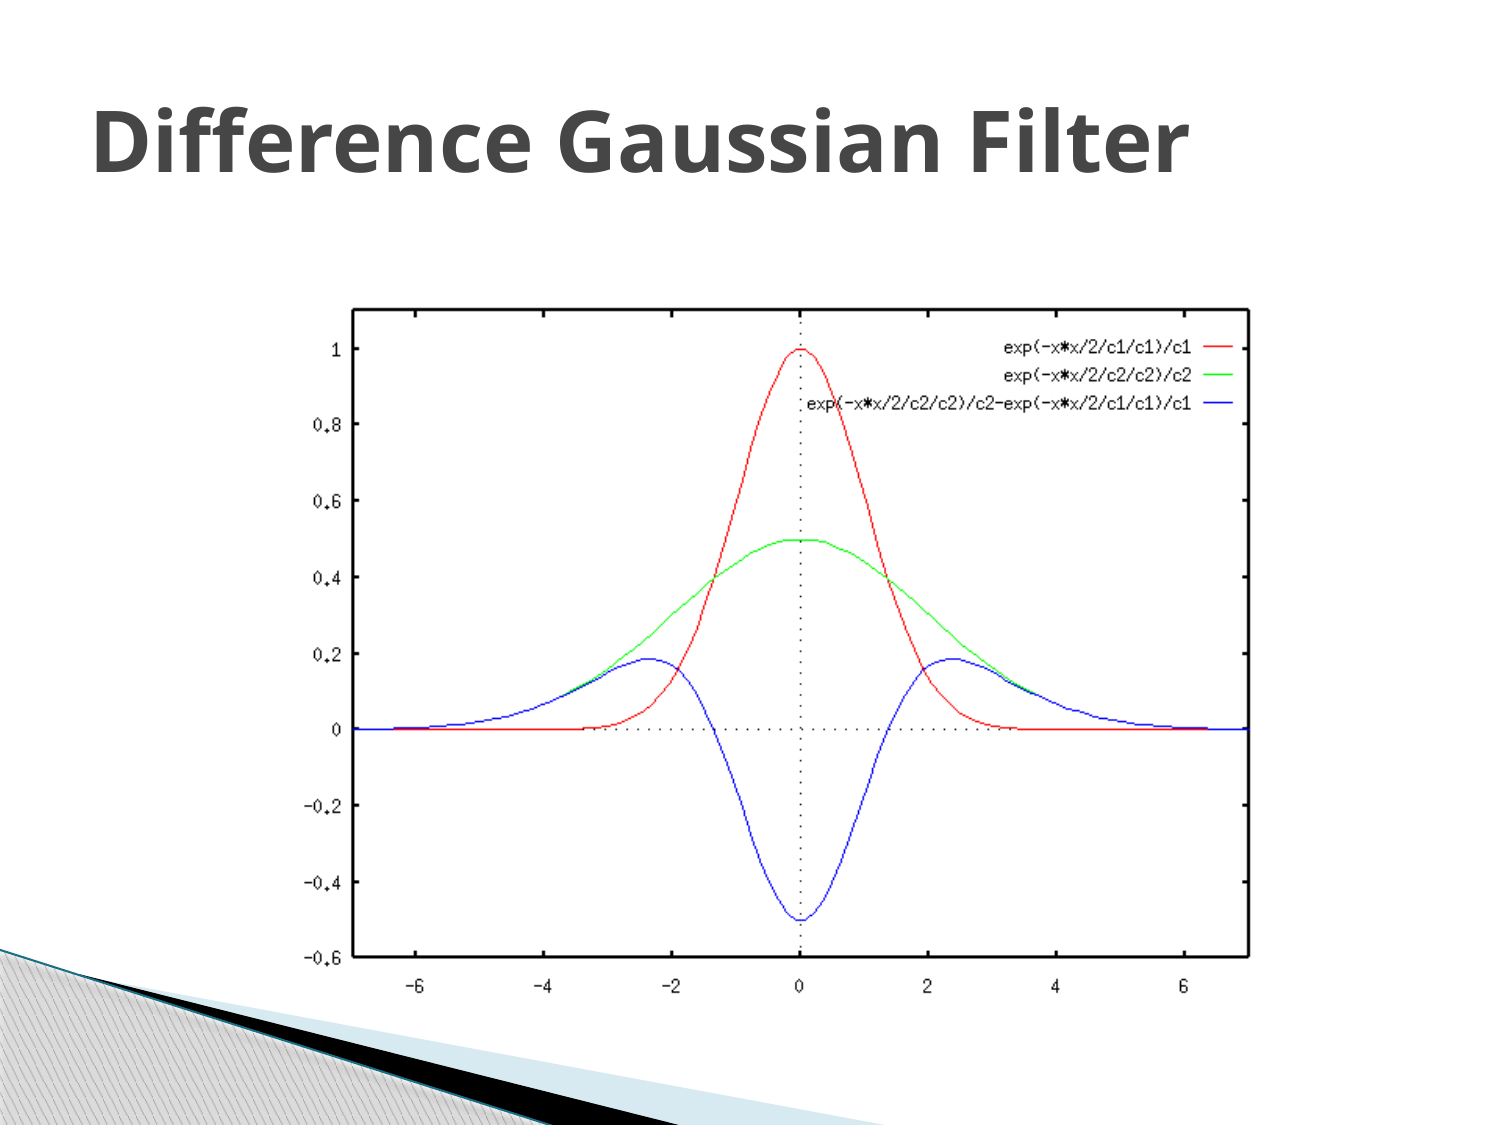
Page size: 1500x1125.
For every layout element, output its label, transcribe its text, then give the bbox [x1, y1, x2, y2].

title Difference Gaussian Filter [75, 45, 1425, 233]
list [288, 302, 1266, 1002]
